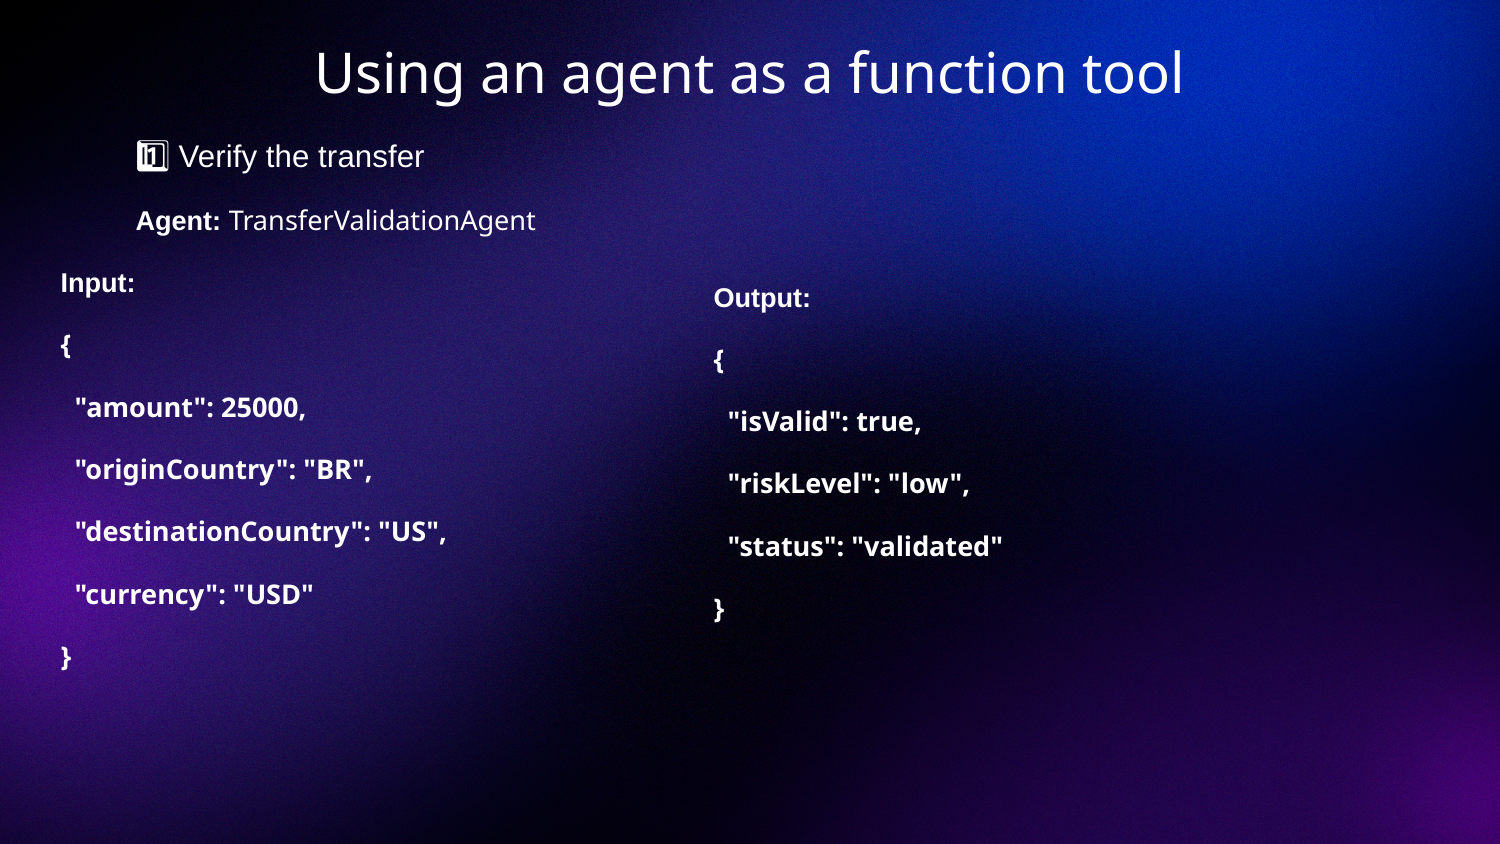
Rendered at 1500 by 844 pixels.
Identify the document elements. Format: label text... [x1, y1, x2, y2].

text_box 1️⃣ Verify the transfer Agent: TransferValidationAgent Input: { "amount": 25000, "originCountry": "BR", "destinationCountry": "US", "currency": "USD" } [45, 115, 1321, 844]
picture [0, 0, 1500, 844]
title Using an agent as a function tool [23, 33, 1477, 105]
text_box Output: { "isValid": true, "riskLevel": "low", "status": "validated" } [698, 260, 1238, 665]
